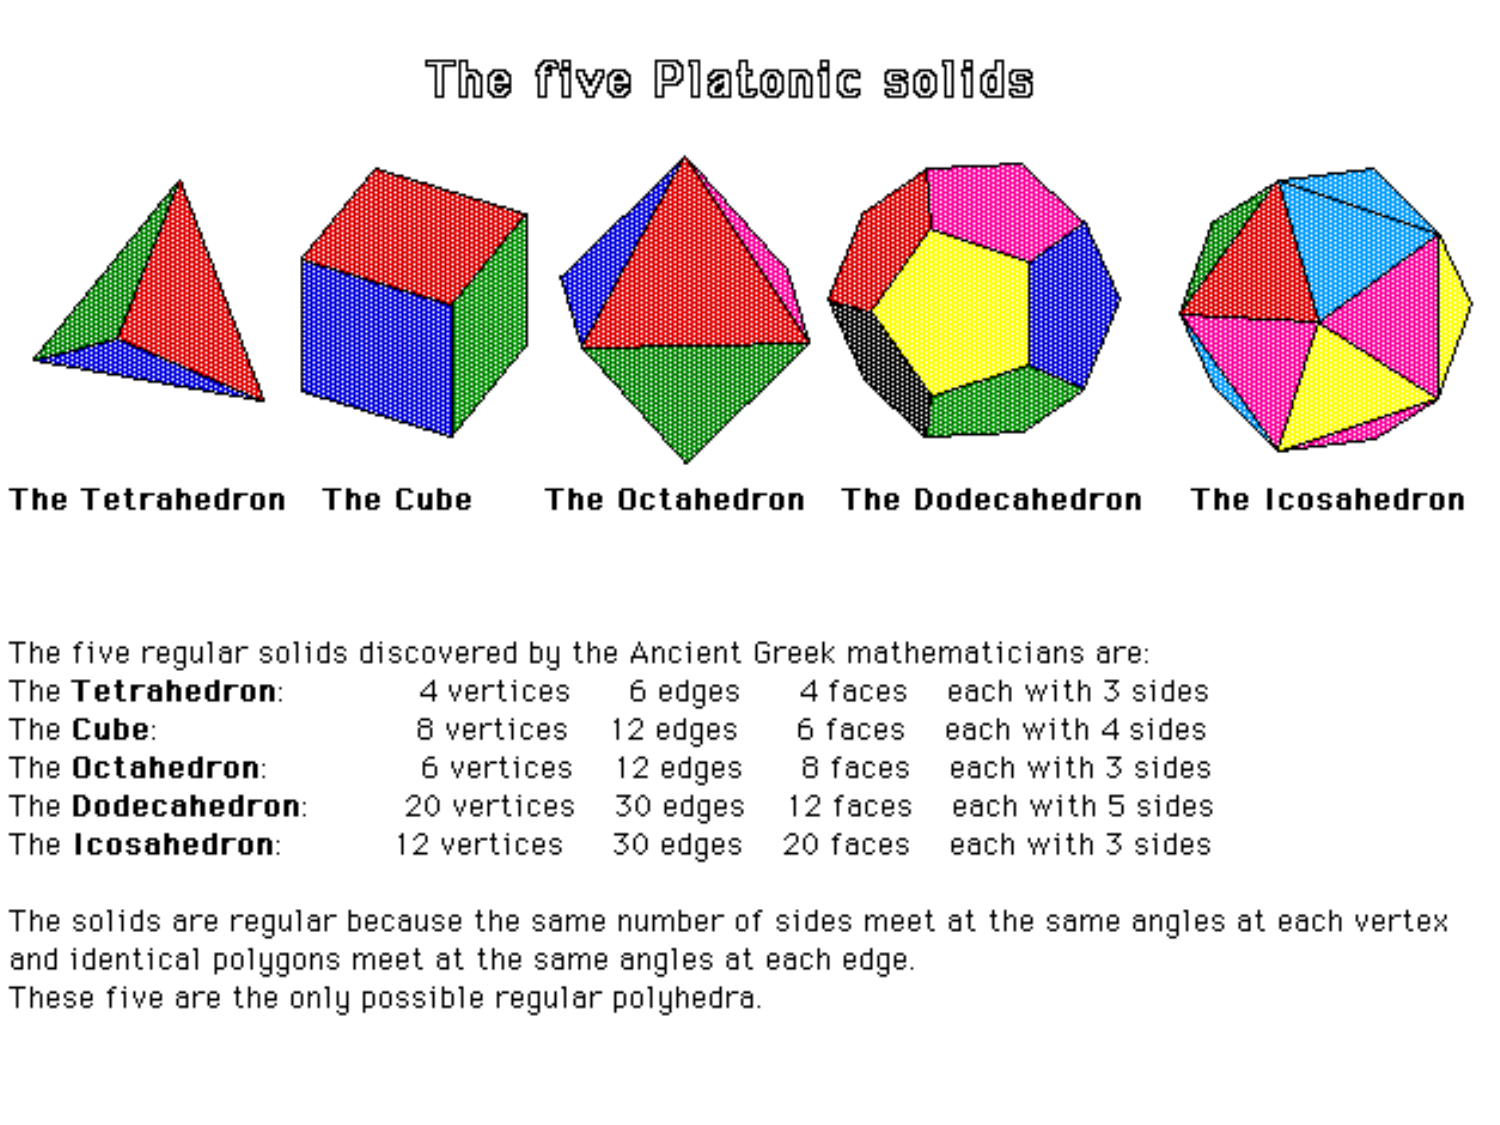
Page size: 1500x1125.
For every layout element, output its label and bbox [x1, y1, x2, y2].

picture [0, 34, 1500, 1035]
